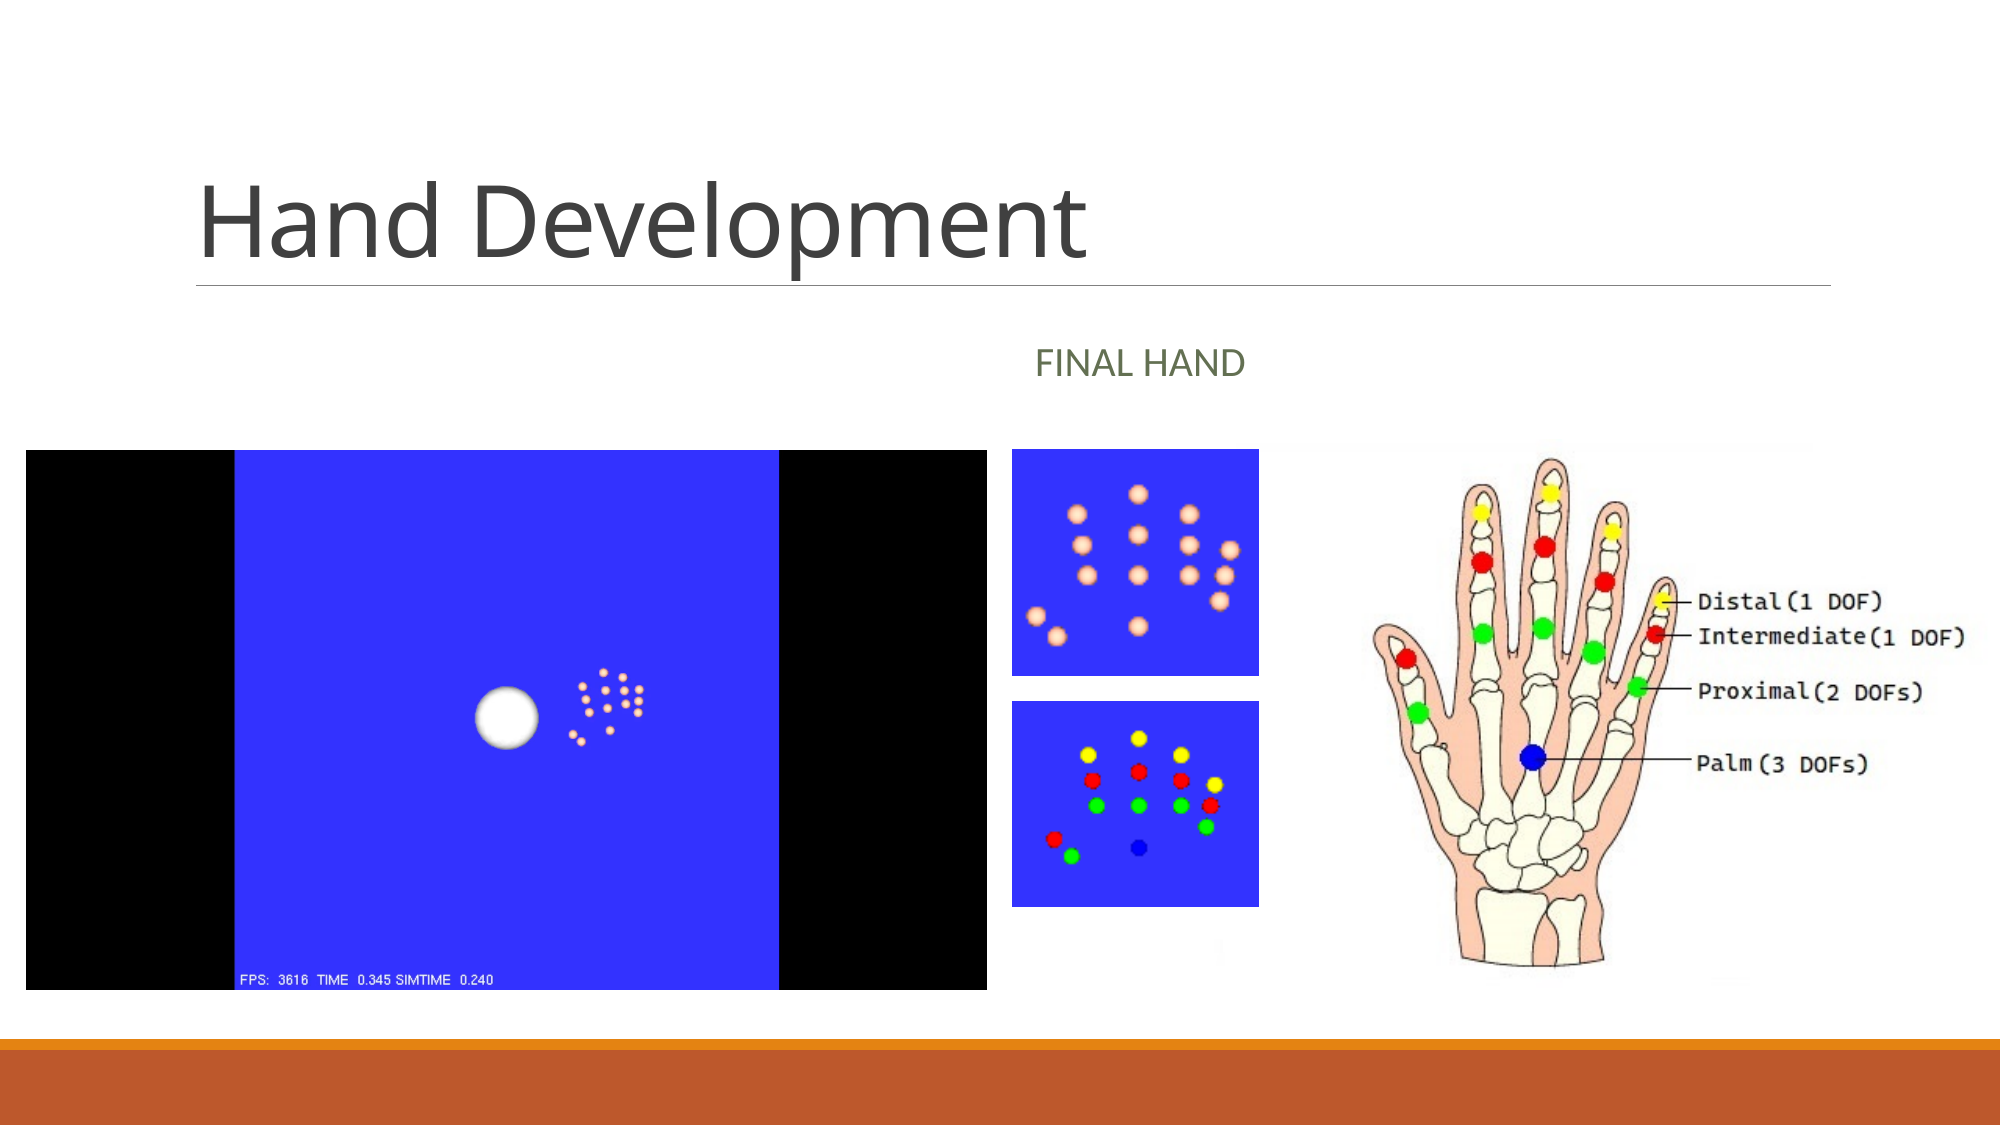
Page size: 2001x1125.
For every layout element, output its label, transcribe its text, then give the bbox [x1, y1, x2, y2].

title Hand Development [180, 47, 1830, 285]
picture [1211, 439, 2000, 989]
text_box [25, 448, 988, 991]
list Final Hand [1020, 302, 1830, 424]
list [1011, 448, 1259, 677]
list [1011, 700, 1259, 908]
